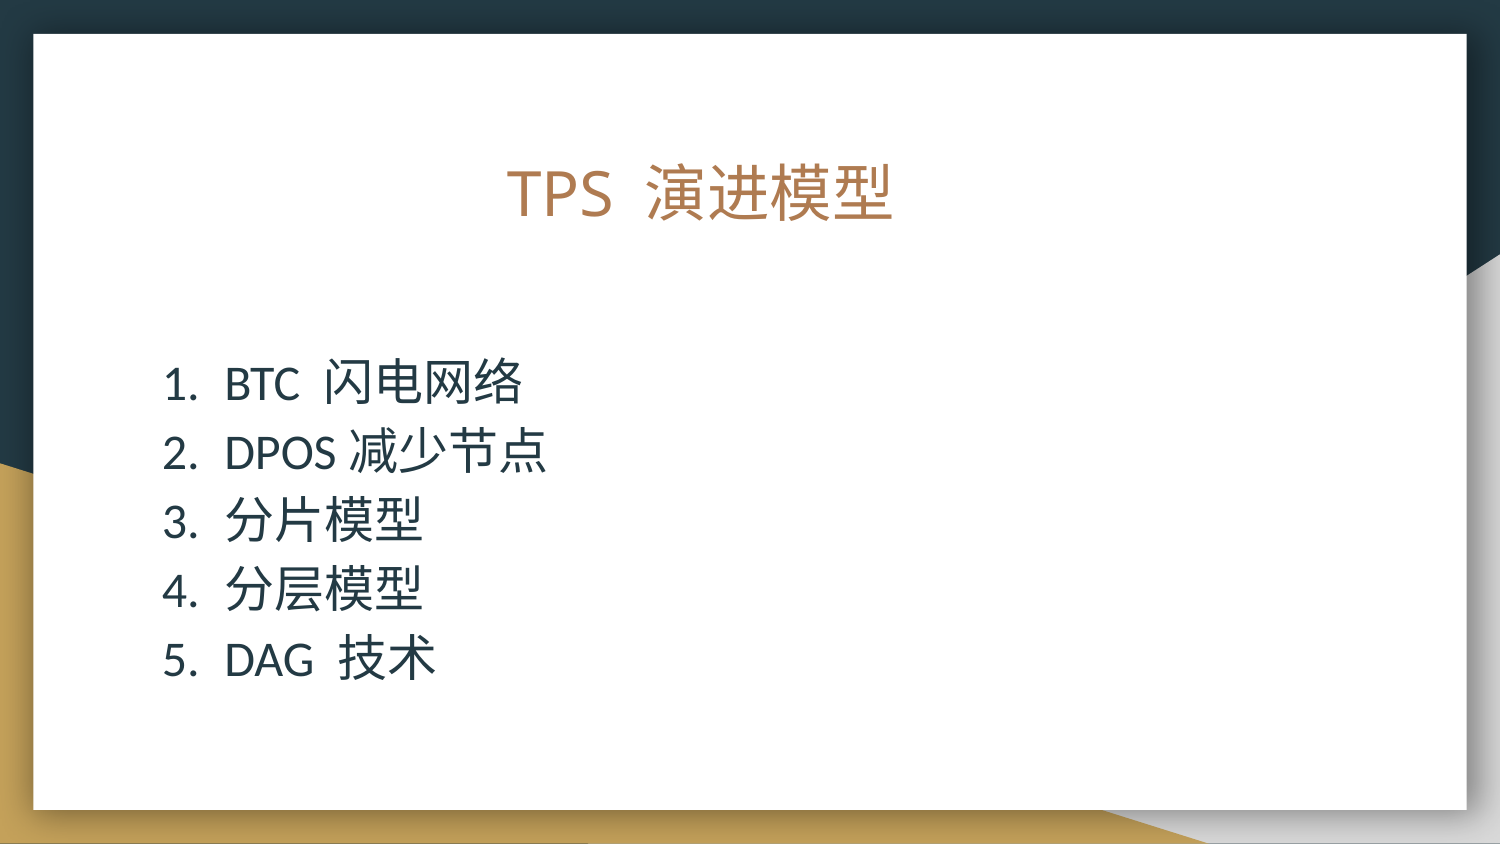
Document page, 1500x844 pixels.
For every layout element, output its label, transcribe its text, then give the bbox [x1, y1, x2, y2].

title TPS 演进模型 [134, 138, 1366, 296]
list BTC 闪电网络 DPOS减少节点 分片模型 分层模型 DAG 技术 [134, 326, 1366, 729]
